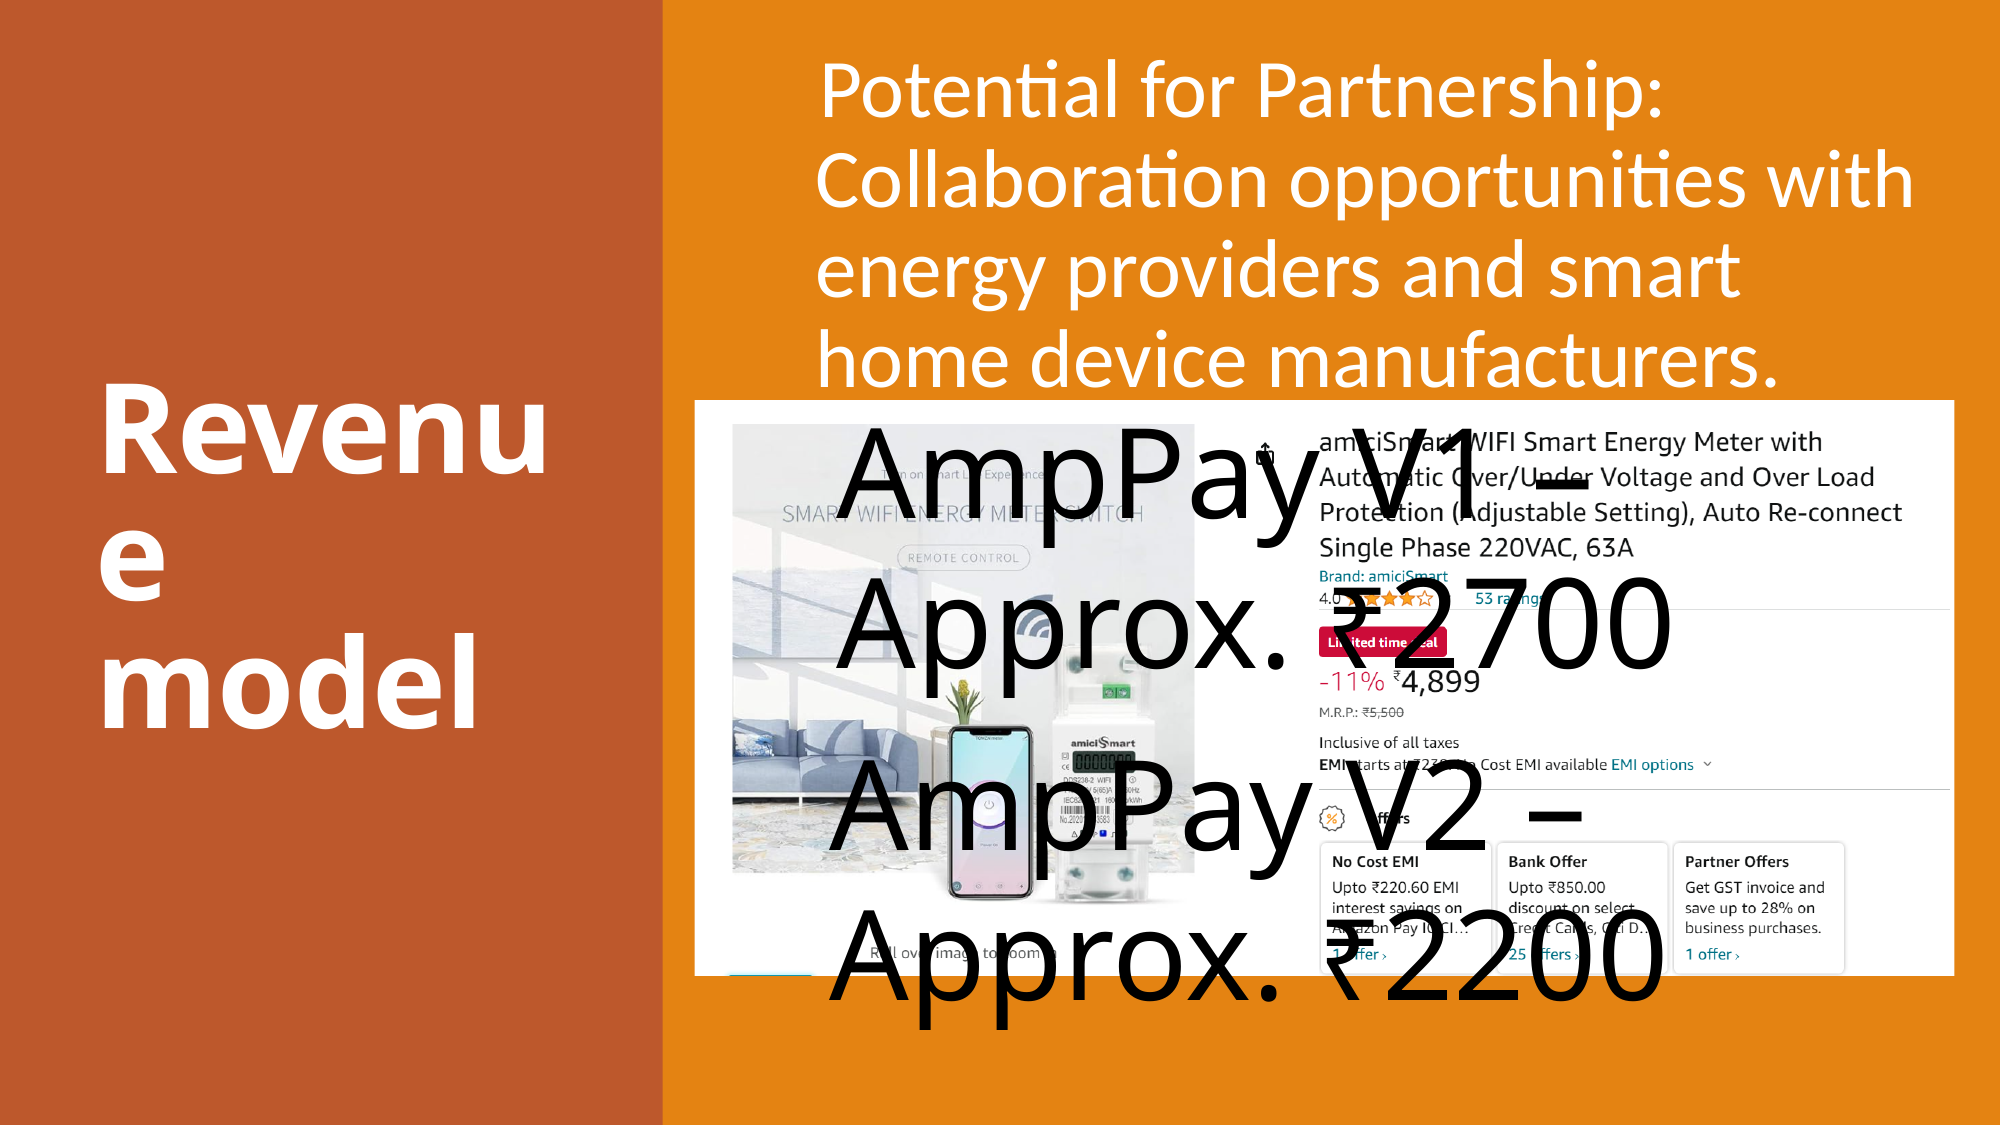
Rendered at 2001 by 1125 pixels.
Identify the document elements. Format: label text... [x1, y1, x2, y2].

text_box AmpPay V2 – Approx. ₹2200 [814, 718, 2000, 1034]
title Revenue model [80, 99, 587, 1026]
picture [694, 399, 1955, 976]
text_box [661, 0, 666, 1125]
list Potential for Partnership: Collaboration opportunities with energy providers and smart home device manufacturers. [800, 14, 1920, 396]
text_box AmpPay V1 – Approx. ₹2700 [821, 386, 2000, 702]
text_box [0, 0, 661, 1125]
text_box [666, 0, 2000, 1125]
